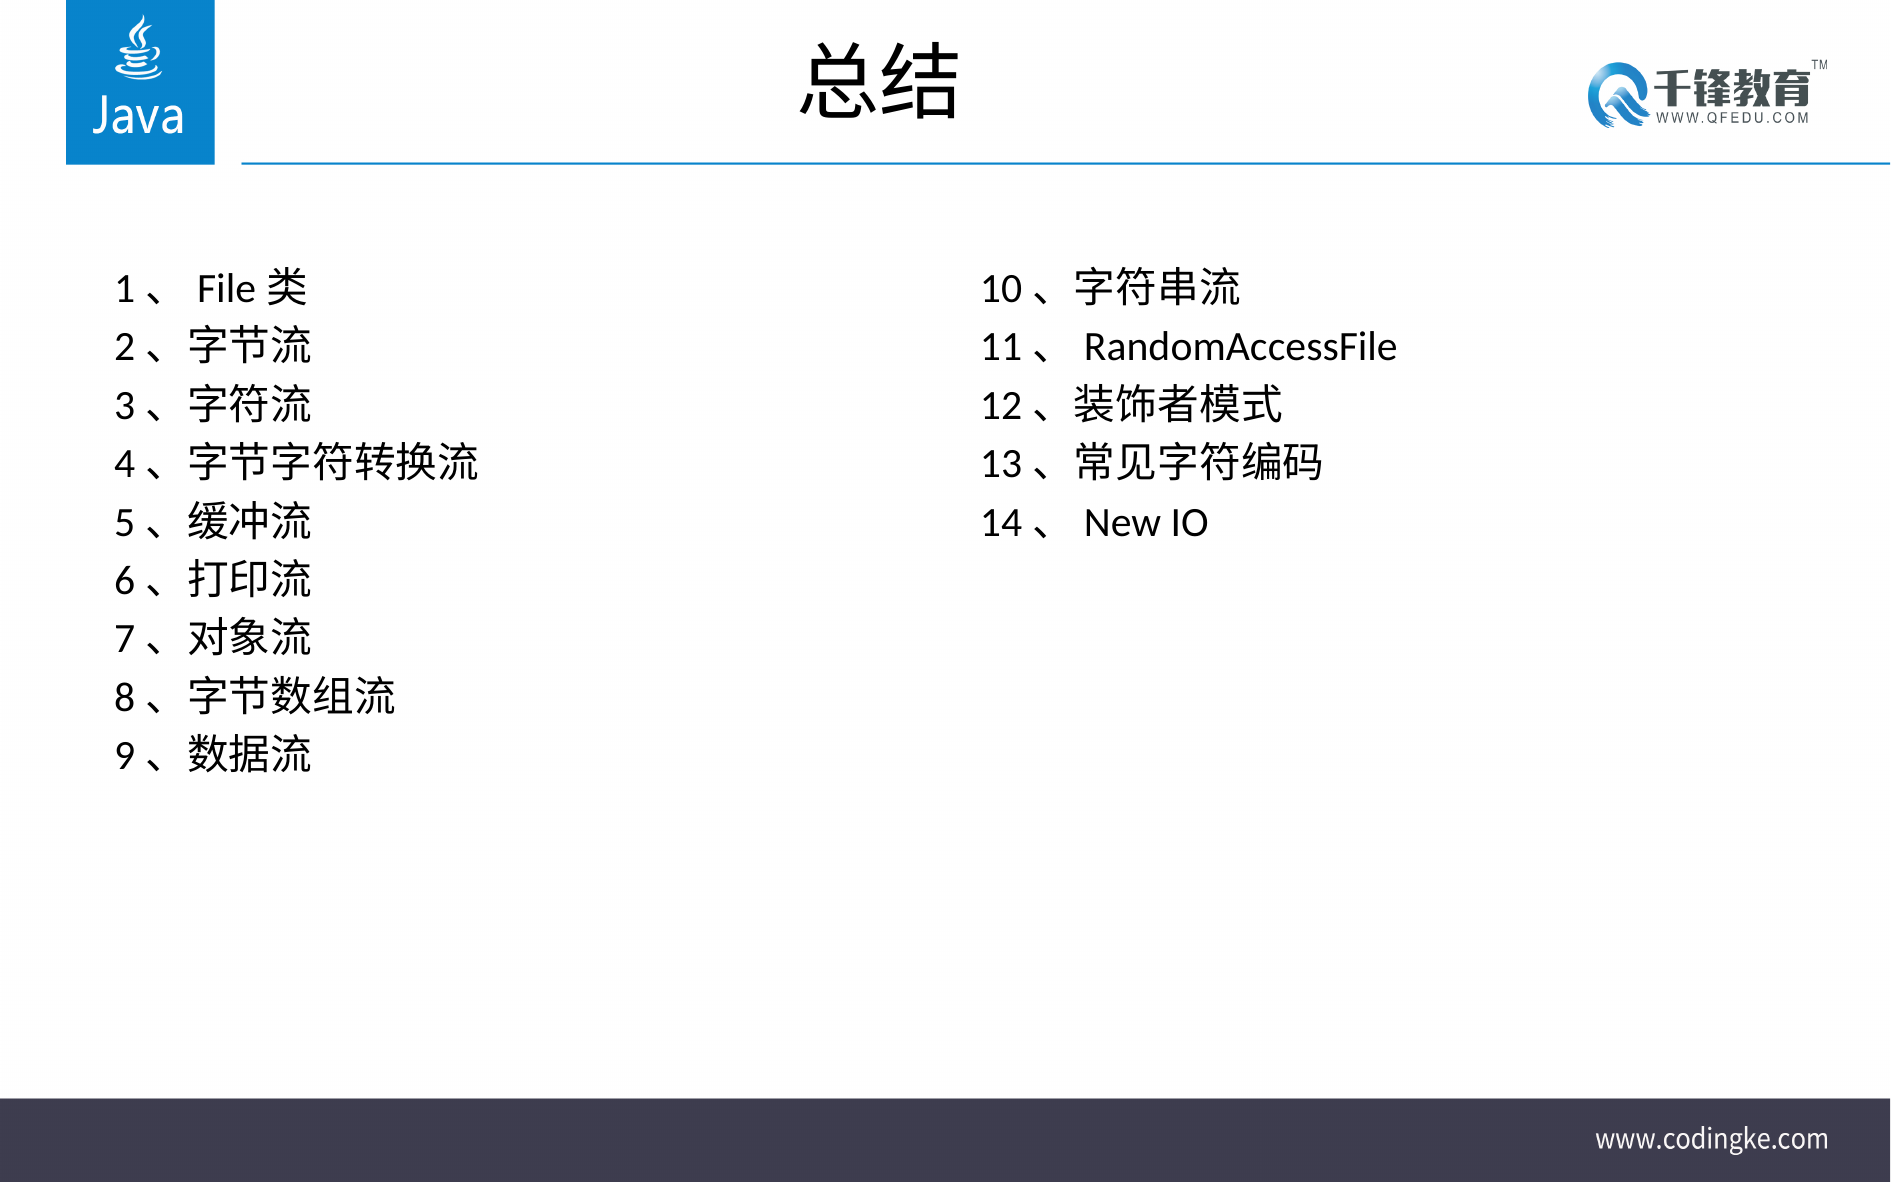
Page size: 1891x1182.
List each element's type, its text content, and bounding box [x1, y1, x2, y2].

title 总结 [236, 11, 1524, 146]
list 1、File类 2、字节流 3、字符流 4、字节字符转换流 5、缓冲流 6、打印流 7、对象流 8、字节数组流 9、数据流 [94, 250, 930, 1037]
list 10、字符串流 11、RandomAccessFile 12、装饰者模式 13、常见字符编码 14、New IO [960, 250, 1796, 1037]
picture [0, 0, 1891, 1182]
